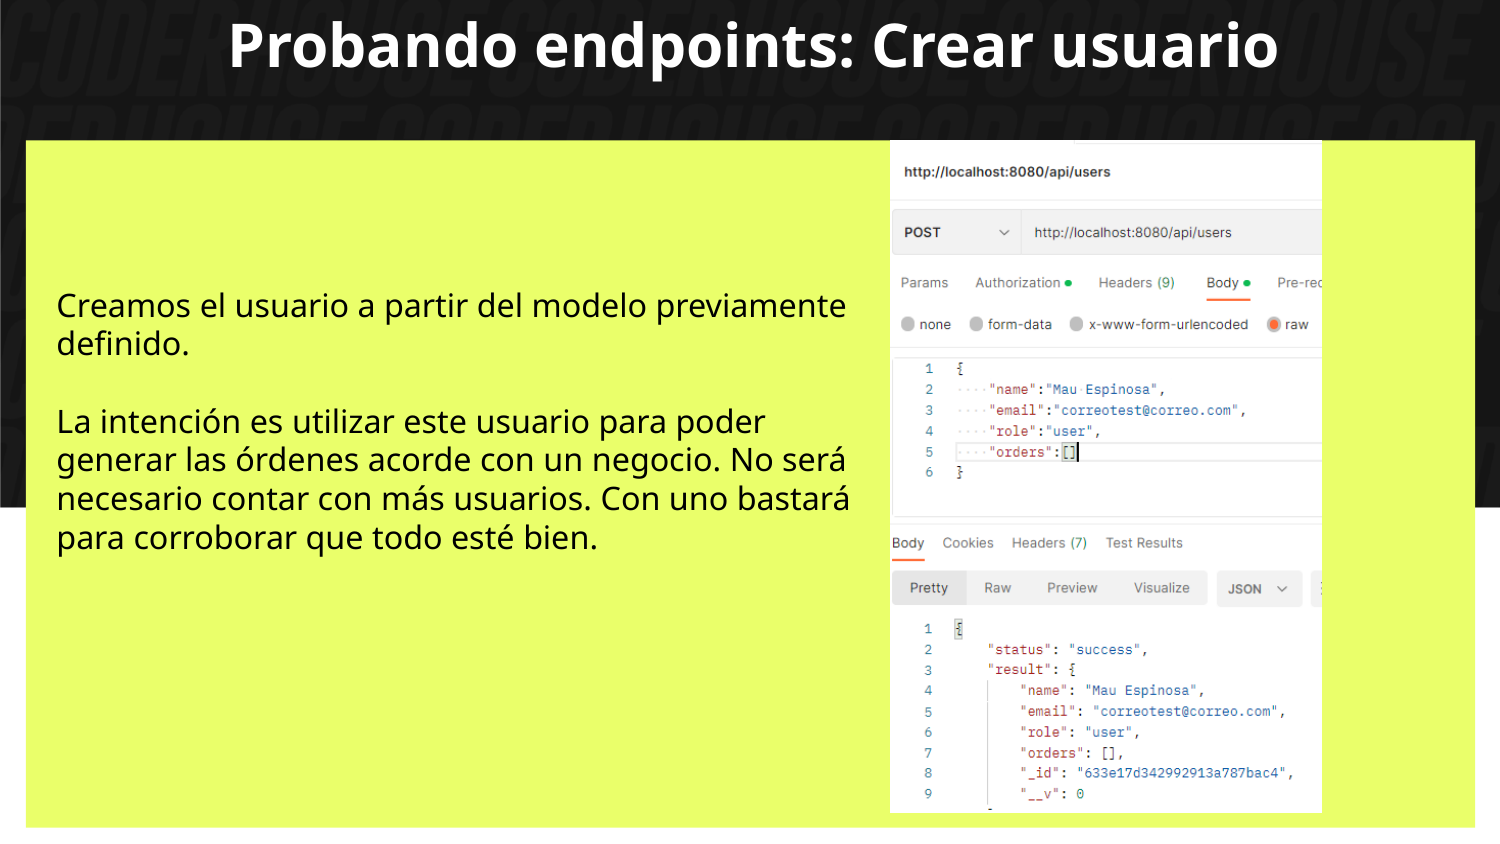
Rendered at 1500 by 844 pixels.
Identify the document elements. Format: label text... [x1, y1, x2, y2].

picture [0, 96, 1500, 844]
text_box [25, 140, 1476, 828]
text_box Creamos el usuario a partir del modelo previamente definido. La intención es utilizar este usuario para poder generar las órdenes acorde con un negocio. No será necesario contar con más usuarios. Con uno bastará para corroborar que todo esté bien. [41, 269, 872, 571]
text_box Probando endpoints: Crear usuario [0, 0, 1500, 96]
